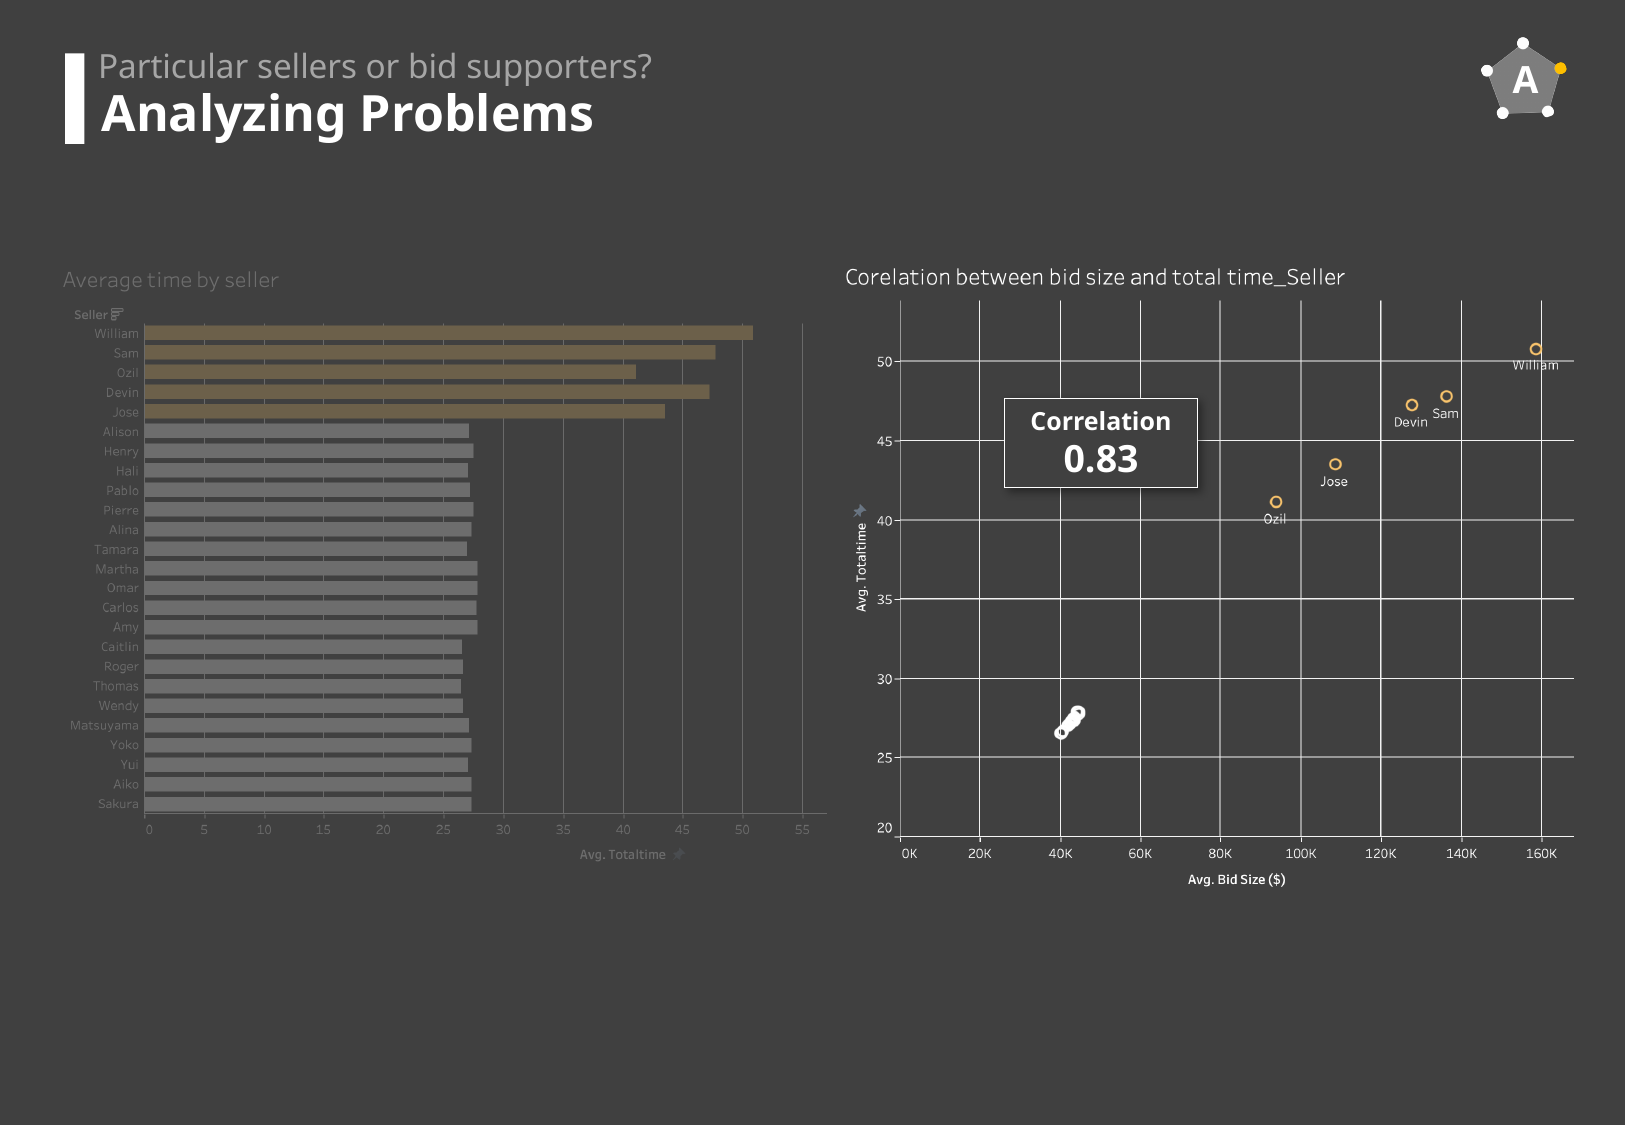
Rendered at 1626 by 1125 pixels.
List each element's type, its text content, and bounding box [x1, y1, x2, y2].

text_box Particular sellers or bid supporters? [83, 37, 669, 93]
picture [55, 257, 827, 872]
picture [1485, 39, 1570, 121]
text_box [64, 52, 85, 145]
text_box Analyzing Problems [86, 93, 610, 149]
text_box [0, 219, 1029, 936]
picture [835, 253, 1581, 902]
